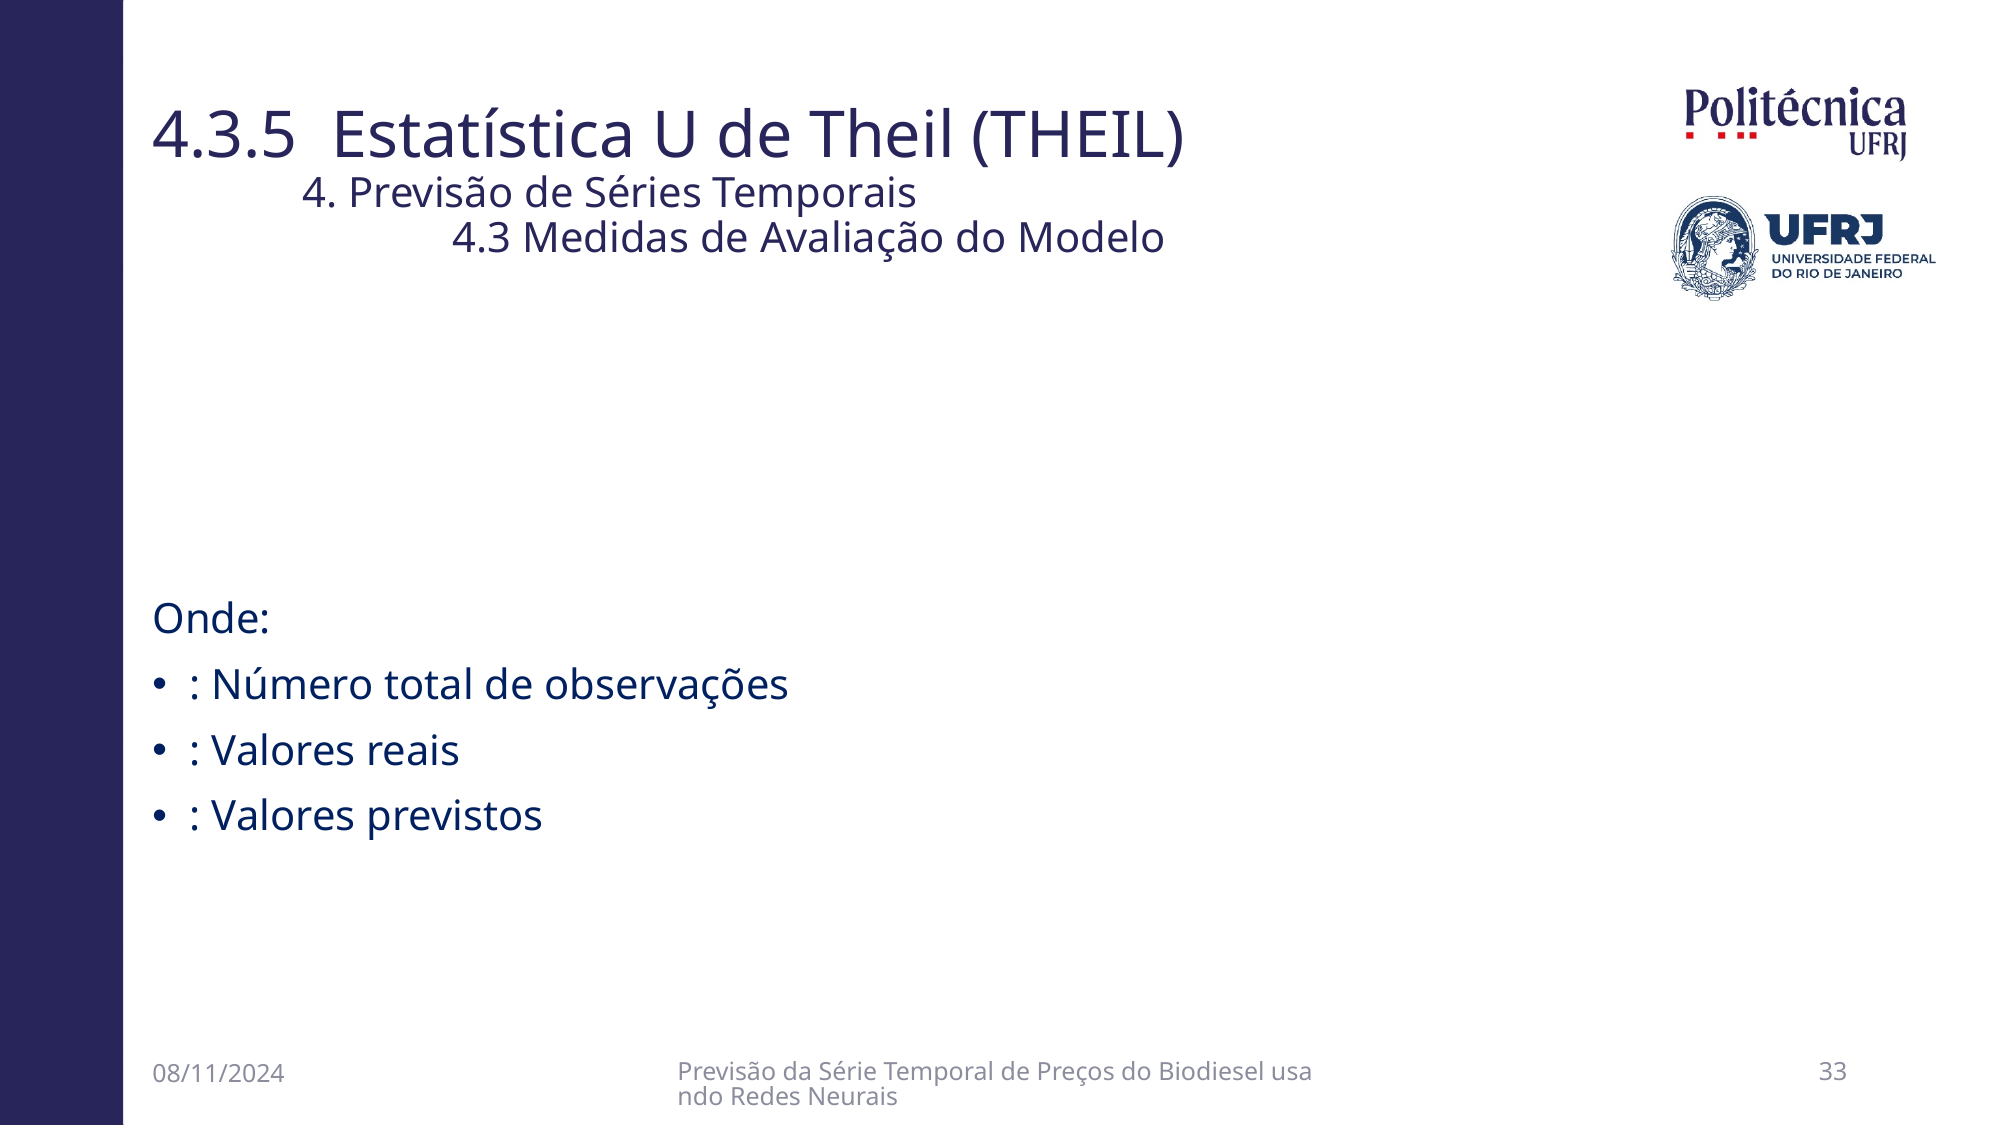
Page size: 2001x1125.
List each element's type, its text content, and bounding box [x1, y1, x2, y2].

picture [0, 0, 2000, 1125]
slide_number 32 [1412, 1042, 1863, 1103]
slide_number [137, 1042, 588, 1103]
title 4.3.5 Estatística U de Theil (THEIL) 4. Previsão de Séries Temporais 4.3 Medidas de Avaliação do Modelo [137, 73, 1645, 291]
footer Previsão da Série Temporal de Preços do Biodiesel usando Redes Neurais [662, 1042, 1338, 1103]
